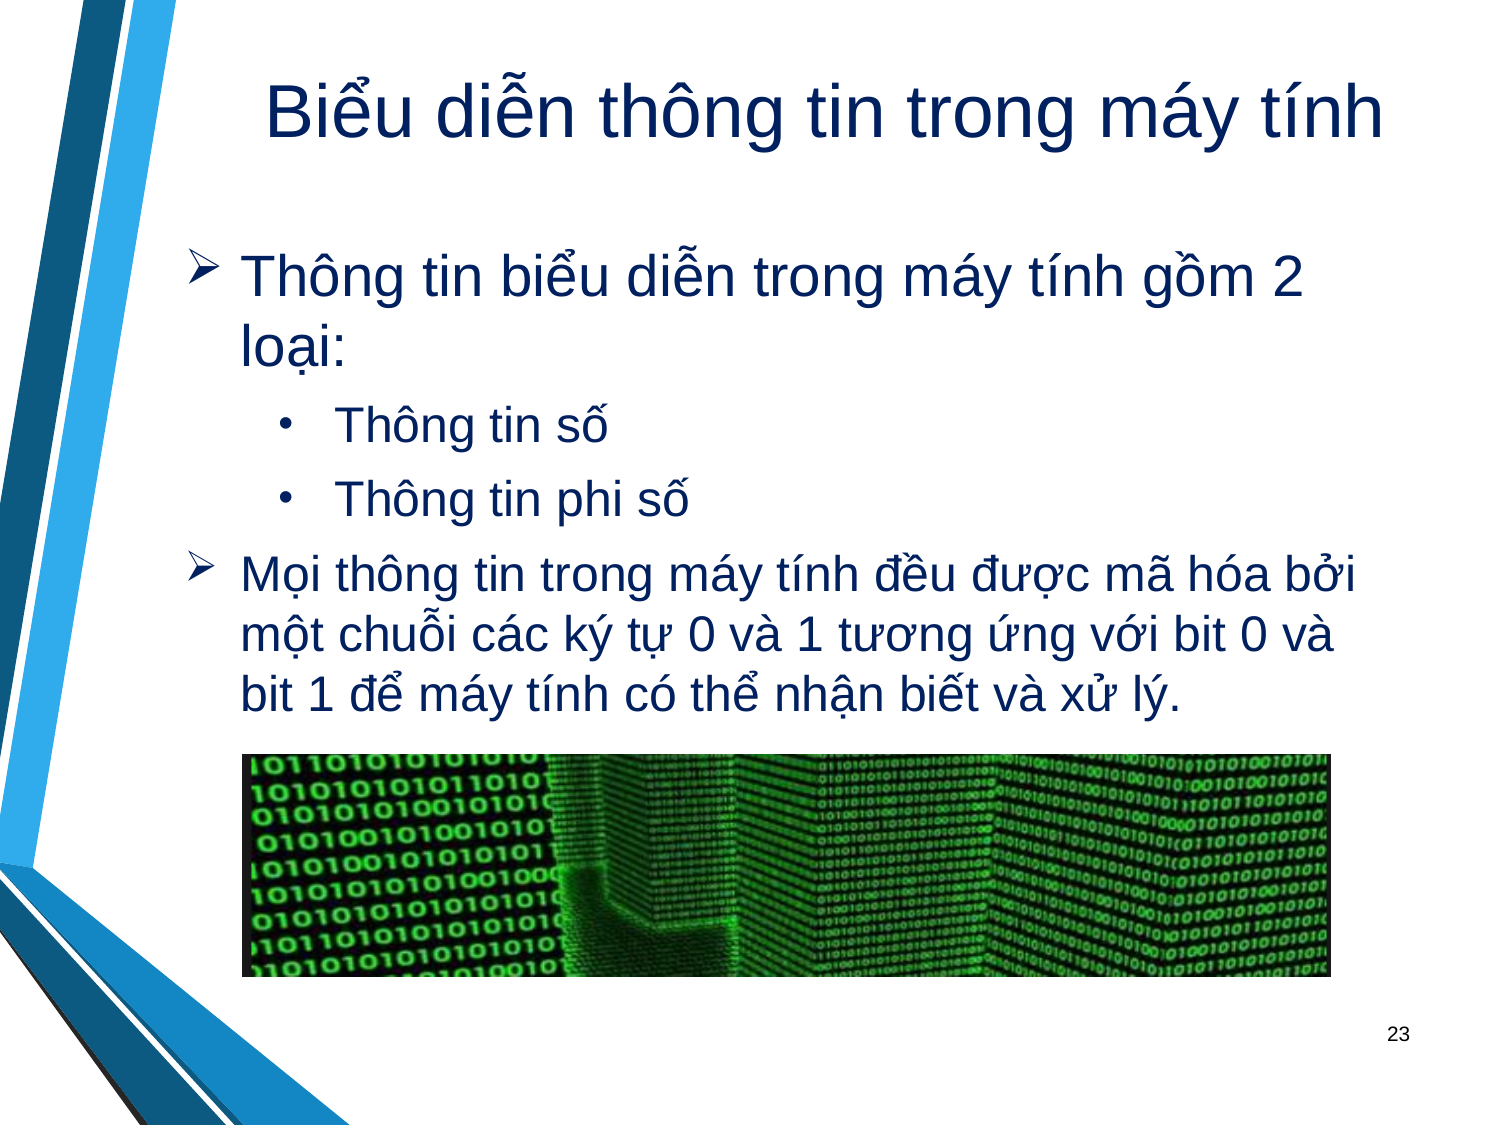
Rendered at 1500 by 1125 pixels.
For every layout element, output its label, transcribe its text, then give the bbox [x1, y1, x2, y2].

text_box Biểu diễn thông tin trong máy tính [173, 37, 1479, 177]
picture [242, 754, 1331, 977]
slide_number 23 [1357, 1003, 1425, 1064]
text_box Thông tin biểu diễn trong máy tính gồm 2 loại: Thông tin số Thông tin phi số Mọi thông tin trong máy tính đều được mã hóa bởi một chuỗi các ký tự 0 và 1 tương ứng với bit 0 và bit 1 để máy tính có thể nhận biết và xử lý. [169, 230, 1412, 1071]
